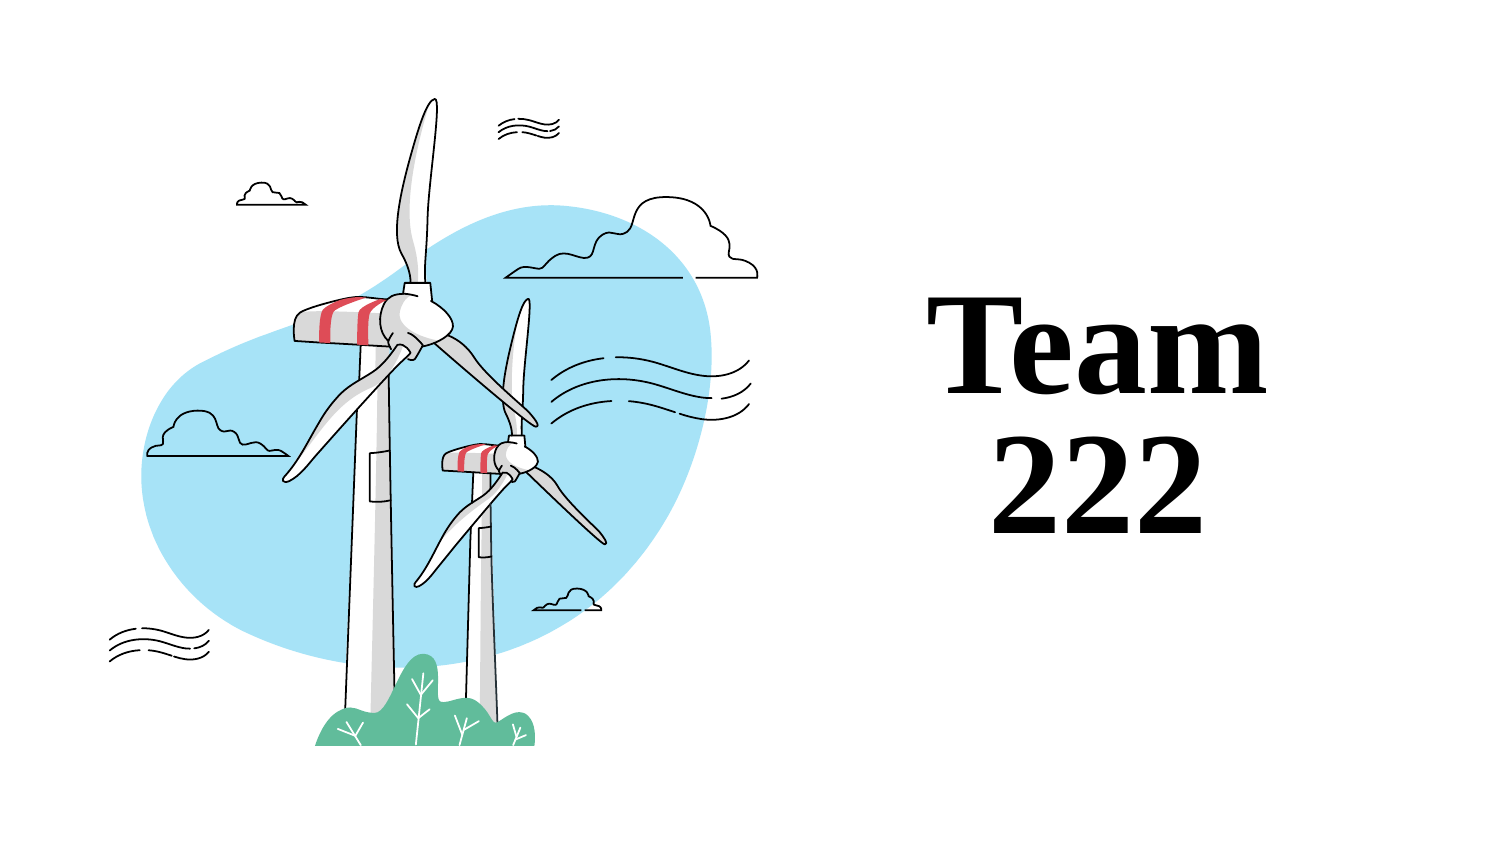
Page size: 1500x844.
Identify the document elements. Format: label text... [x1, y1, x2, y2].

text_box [109, 97, 761, 747]
title Team 222 [766, 231, 1436, 613]
